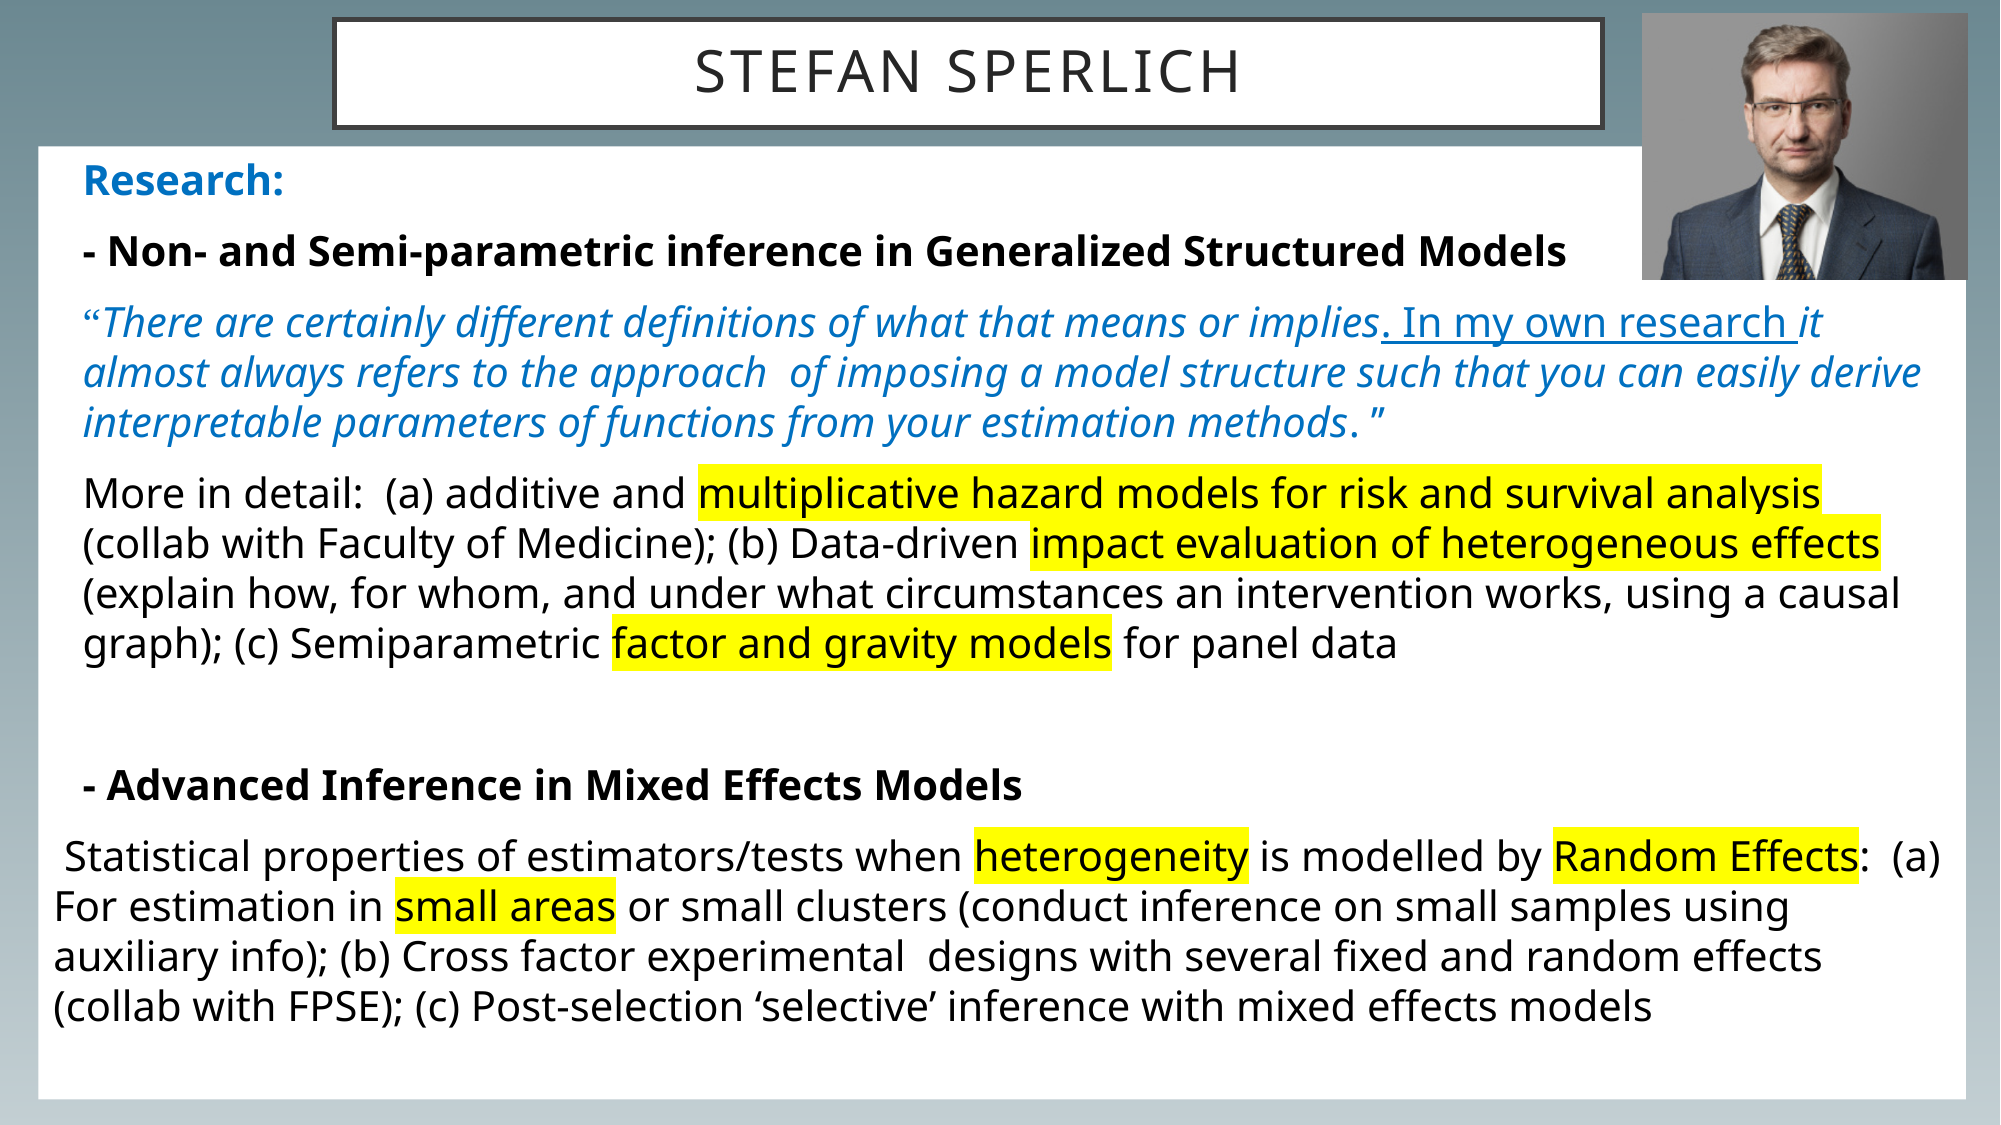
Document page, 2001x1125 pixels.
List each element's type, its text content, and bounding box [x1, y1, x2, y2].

picture [1642, 13, 1968, 280]
list Research: - Non- and Semi-parametric inference in Generalized Structured Models “There are certainly different definitions of what that means or implies. In my own research it almost always refers to the approach of imposing a model structure such that you can easily derive interpretable parameters of functions from your estimation methods. ’’ More in detail: (a) additive and multiplicative hazard models for risk and survival analysis (collab with Faculty of Medicine); (b) Data-driven impact evaluation of heterogeneous effects (explain how, for whom, and under what circumstances an intervention works, using a causal graph); (c) Semiparametric factor and gravity models for panel data - Advanced Inference in Mixed Effects Models Statistical properties of estimators/tests when heterogeneity is modelled by Random Effects: (a) For estimation in small areas or small clusters (conduct inference on small samples using auxiliary info); (b) Cross factor experimental designs with several fixed and random effects (collab with FPSE); (c) Post-selection ‘selective’ inference with mixed effects models [37, 145, 1967, 1100]
text_box STefan Sperlich [334, 19, 1603, 128]
